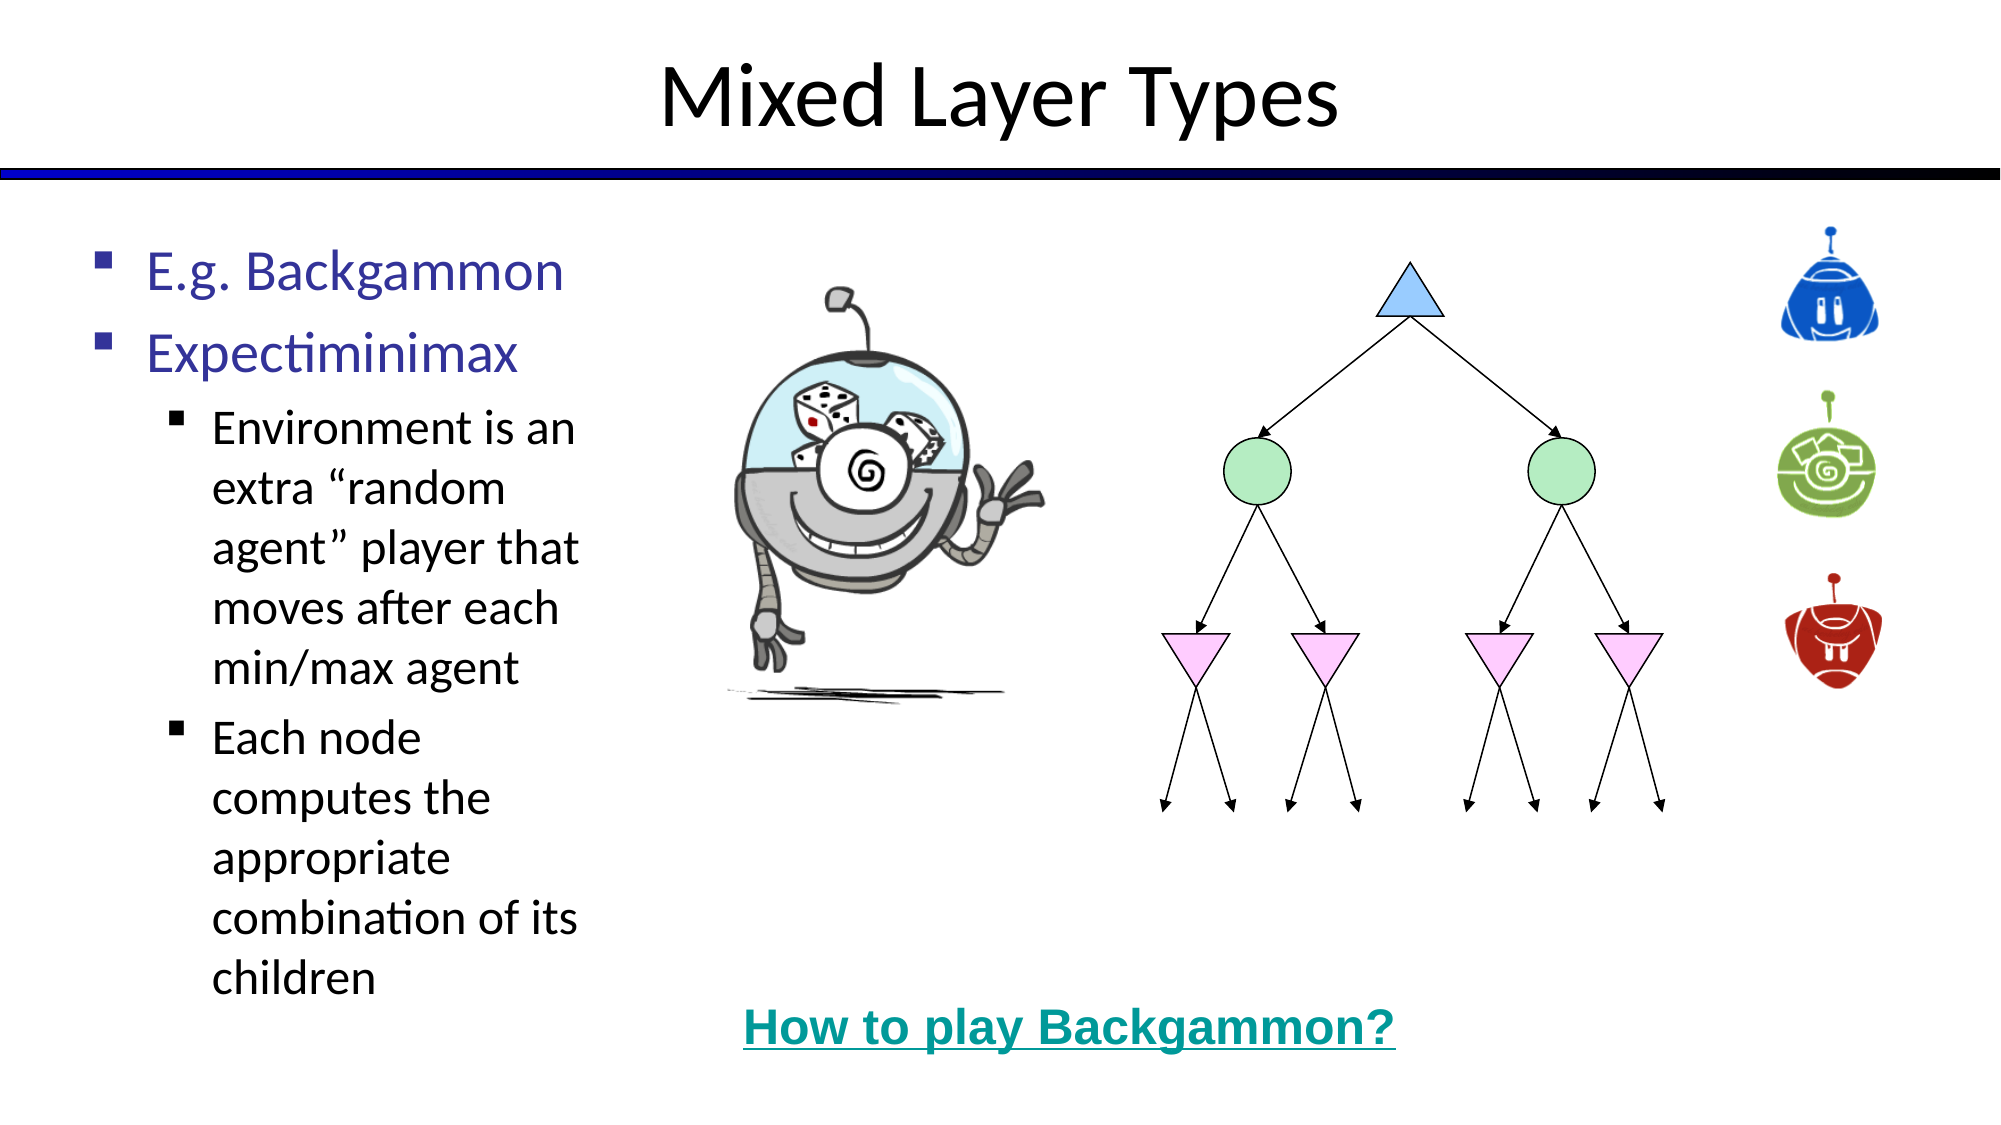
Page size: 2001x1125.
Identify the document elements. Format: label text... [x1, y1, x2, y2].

list E.g. Backgammon Expectiminimax Environment is an extra “random agent” player that moves after each min/max agent Each node computes the appropriate combination of its children [74, 224, 613, 1051]
picture [1737, 199, 1910, 538]
picture [1762, 542, 1916, 713]
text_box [1162, 262, 1663, 813]
text_box How to play Backgammon? [728, 987, 1411, 1063]
picture [674, 275, 1074, 733]
title Mixed Layer Types [0, 0, 2000, 184]
